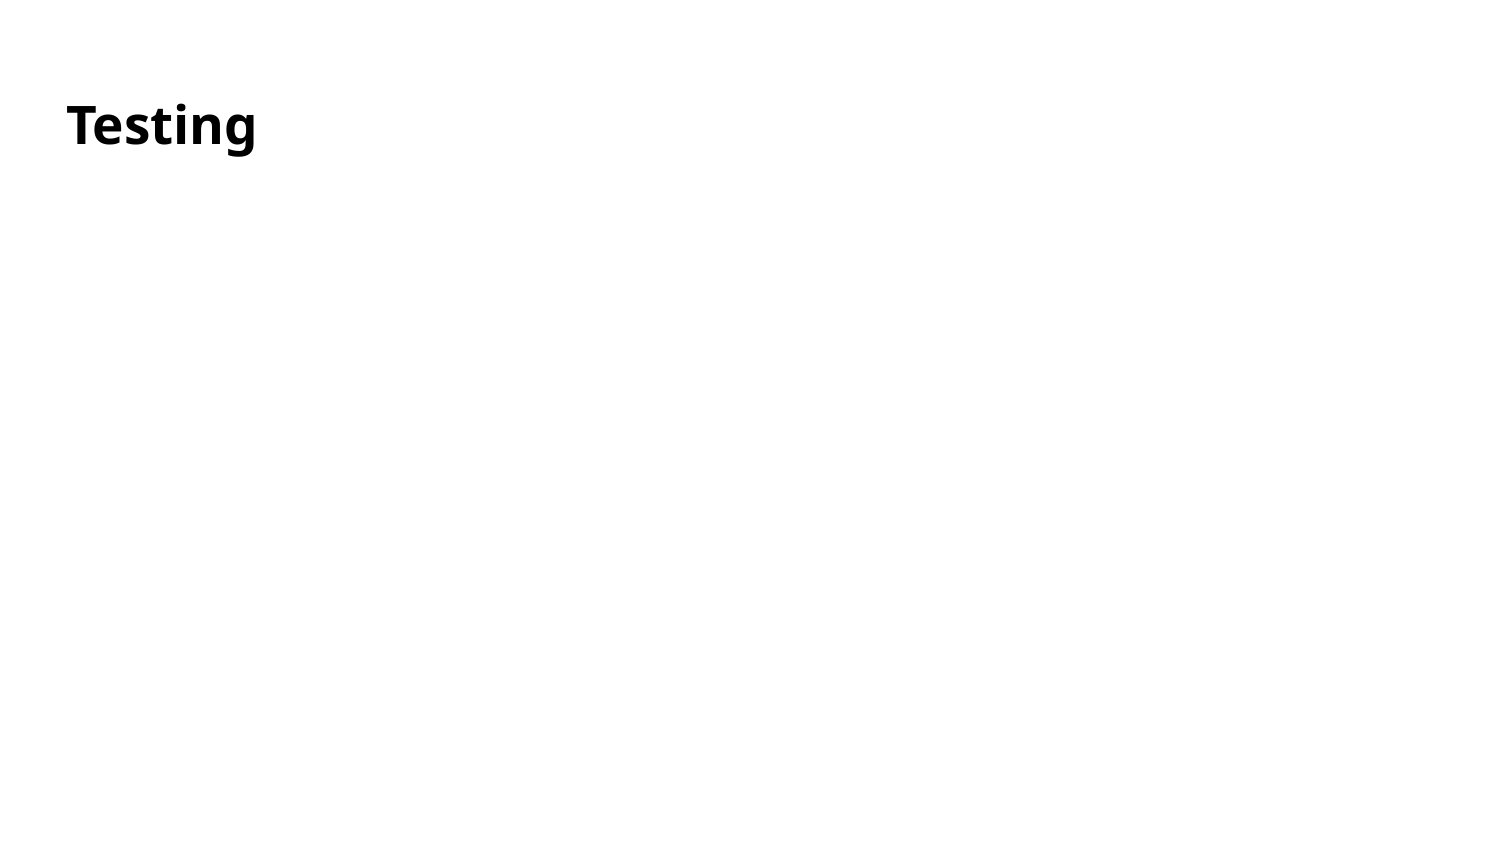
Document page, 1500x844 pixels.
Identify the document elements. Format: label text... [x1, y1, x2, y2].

title Testing [51, 72, 1449, 176]
